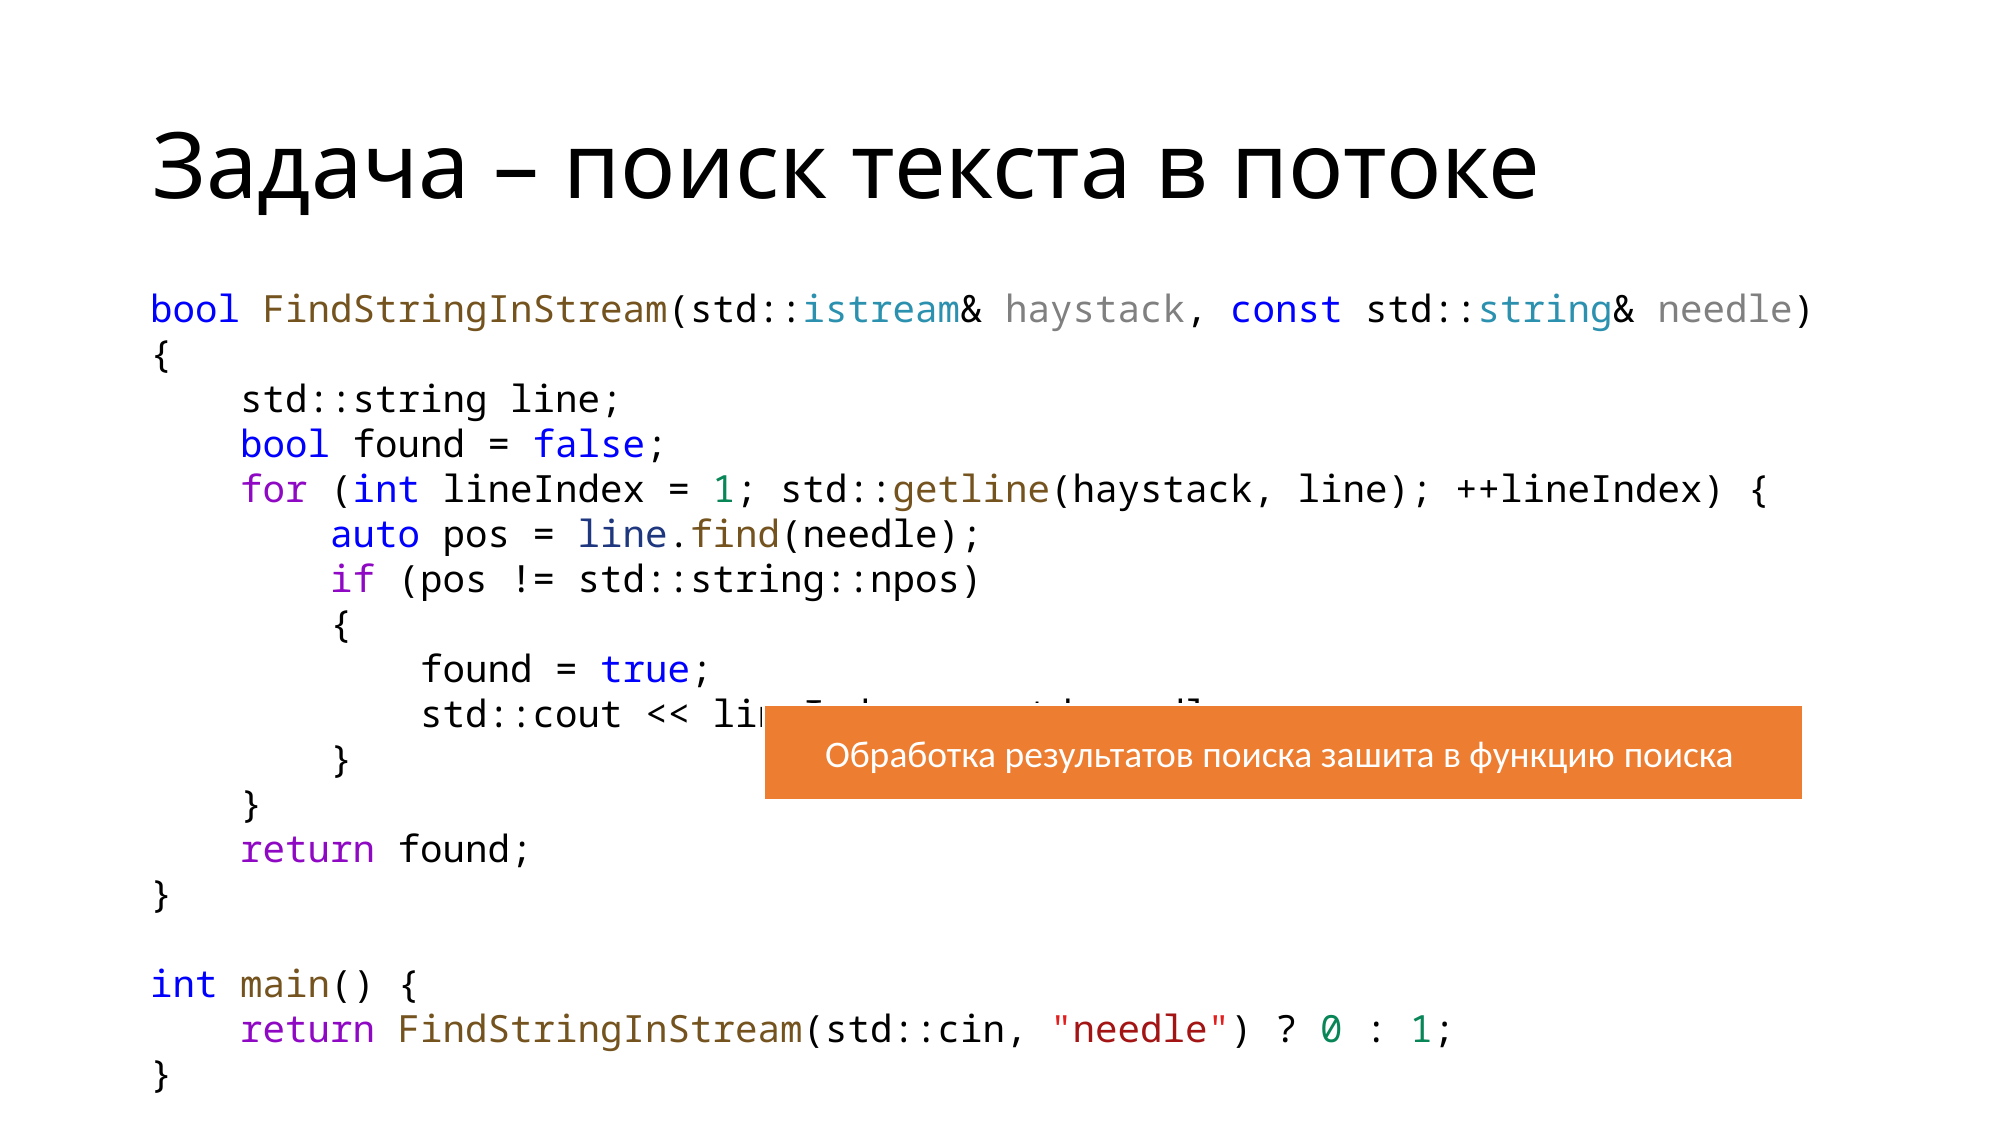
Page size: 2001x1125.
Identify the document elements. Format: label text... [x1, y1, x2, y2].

text_box bool FindStringInStream(std::istream& haystack, const std::string& needle) { std::string line; bool found = false; for (int lineIndex = 1; std::getline(haystack, line); ++lineIndex) { auto pos = line.find(needle); if (pos != std::string::npos) { found = true; std::cout << lineIndex << std::endl; } } return found; } int main() { return FindStringInStream(std::cin, "needle") ? 0 : 1; } [135, 277, 1861, 1102]
text_box Обработка результатов поиска зашита в функцию поиска [762, 703, 1805, 802]
title Задача – поиск текста в потоке [137, 59, 1863, 278]
